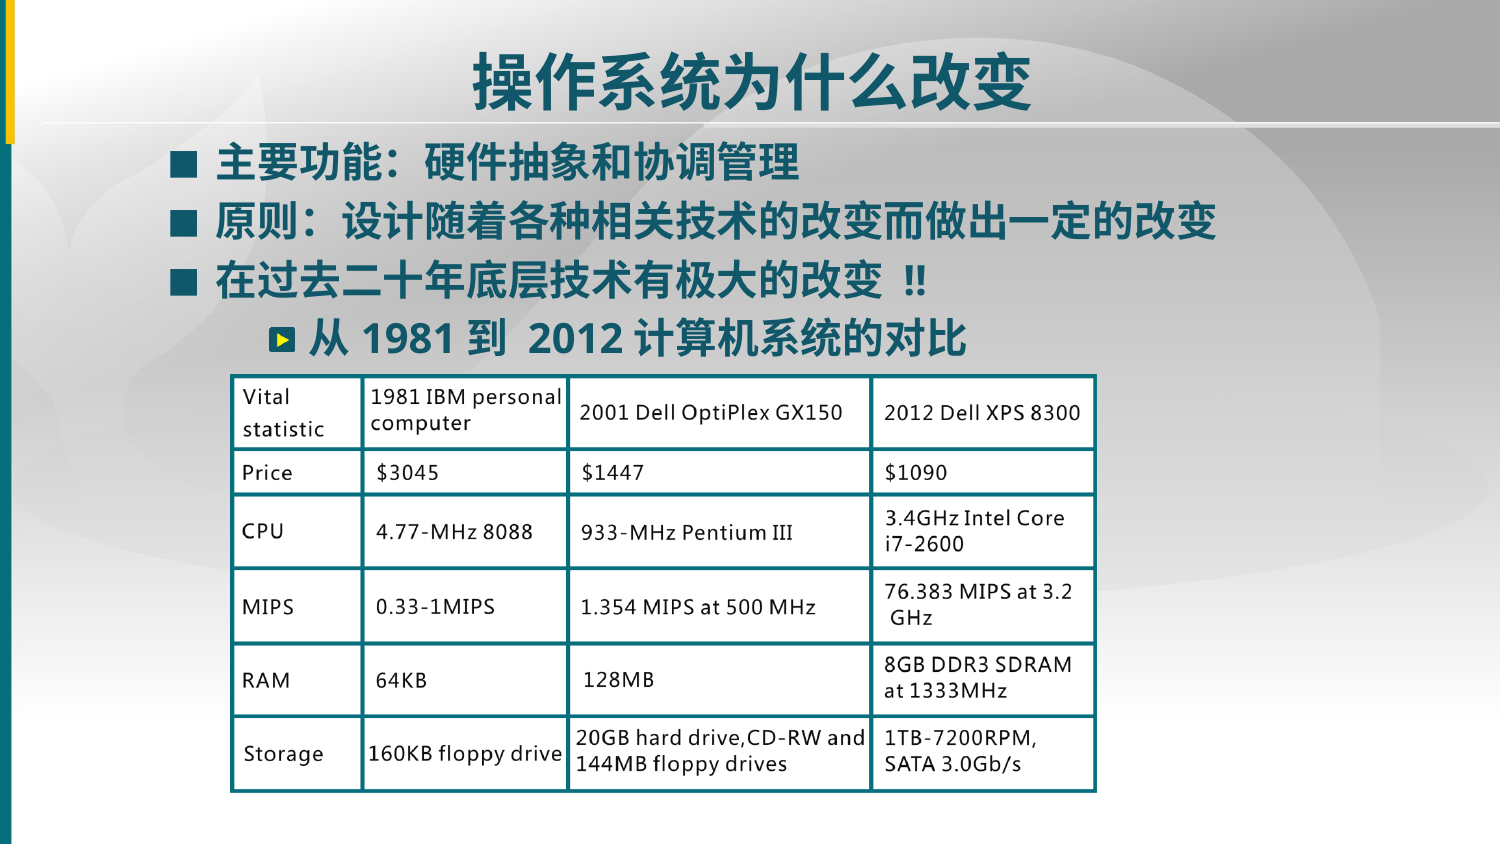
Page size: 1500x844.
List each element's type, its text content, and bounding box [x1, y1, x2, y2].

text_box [152, 128, 1419, 312]
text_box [269, 304, 1477, 371]
text_box 操作系统为什么改变 [457, 35, 1442, 125]
picture [0, 0, 1500, 844]
